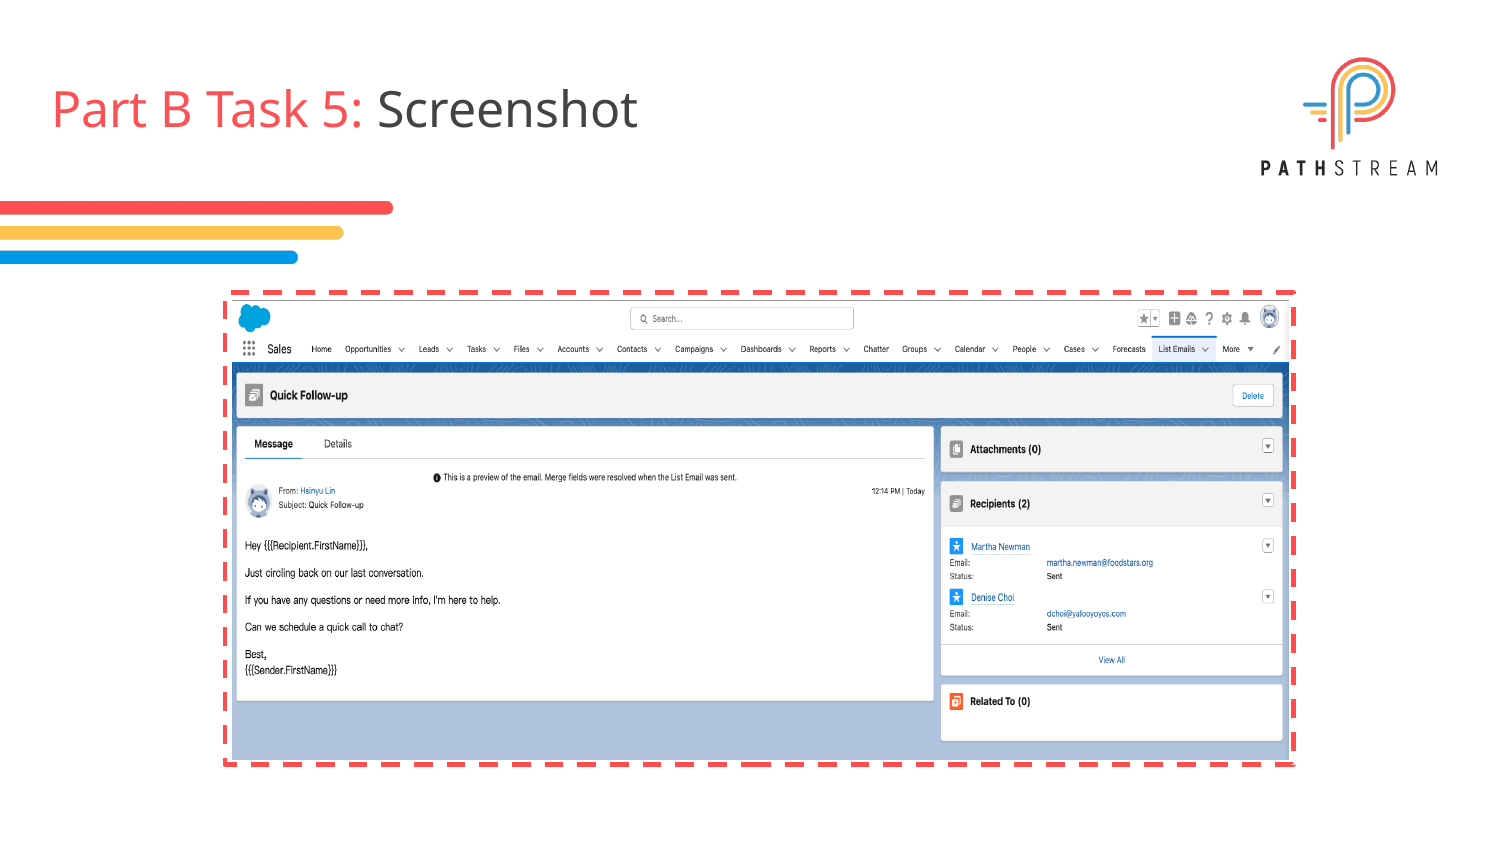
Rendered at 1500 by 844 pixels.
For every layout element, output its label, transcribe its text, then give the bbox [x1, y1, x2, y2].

text_box Insert Part B Task 5 Screenshot here. [224, 292, 1294, 765]
title Part B Task 5: Screenshot [36, 62, 1067, 170]
picture [231, 300, 1289, 760]
picture [1135, 0, 1500, 242]
picture [0, 201, 393, 264]
